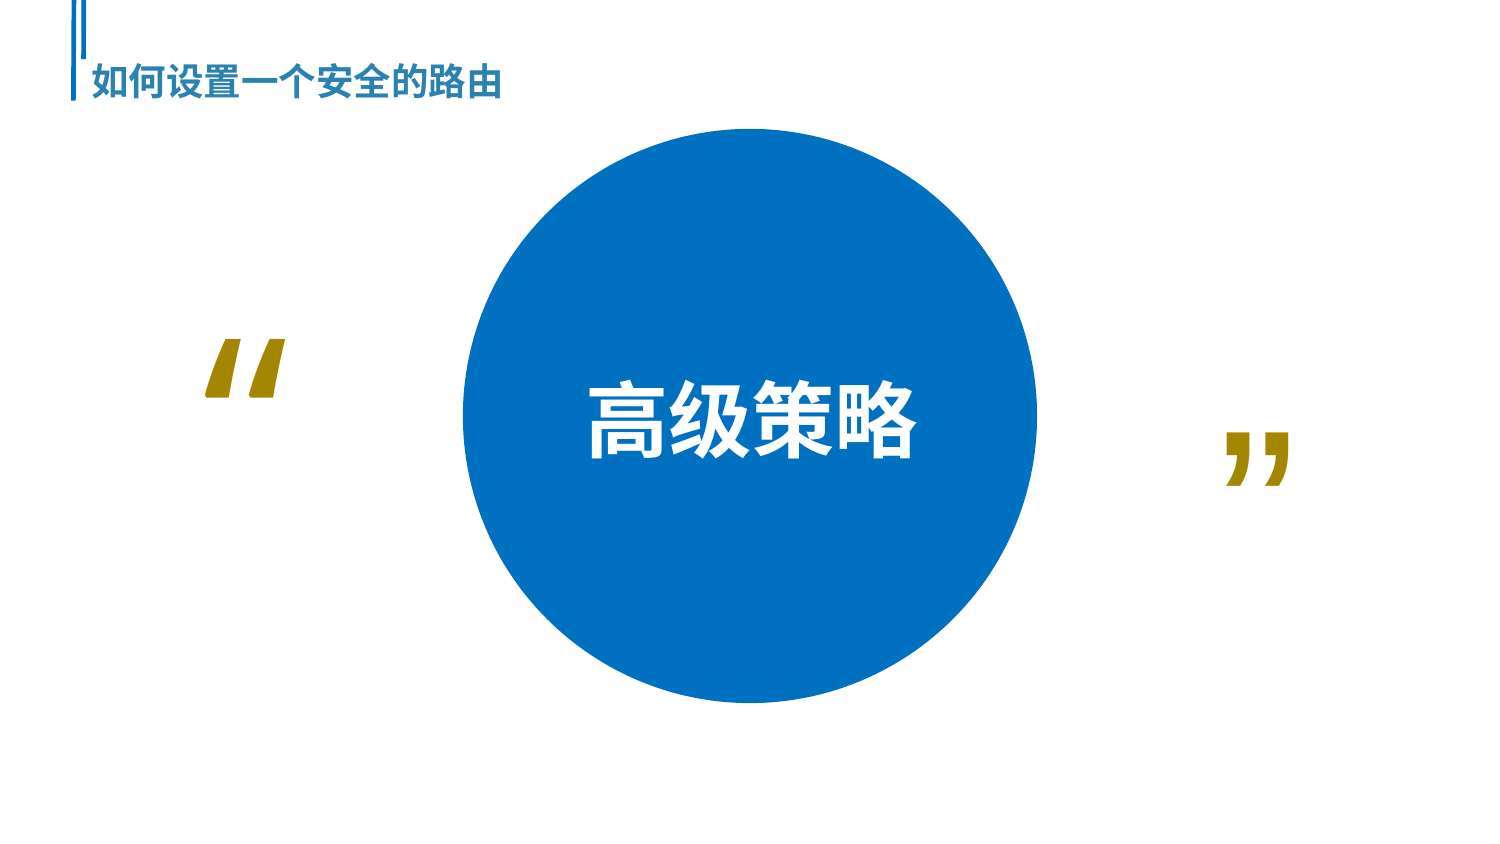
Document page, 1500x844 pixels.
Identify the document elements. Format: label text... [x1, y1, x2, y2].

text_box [187, 128, 1313, 704]
title 如何设置一个安全的路由 [76, 50, 1427, 111]
